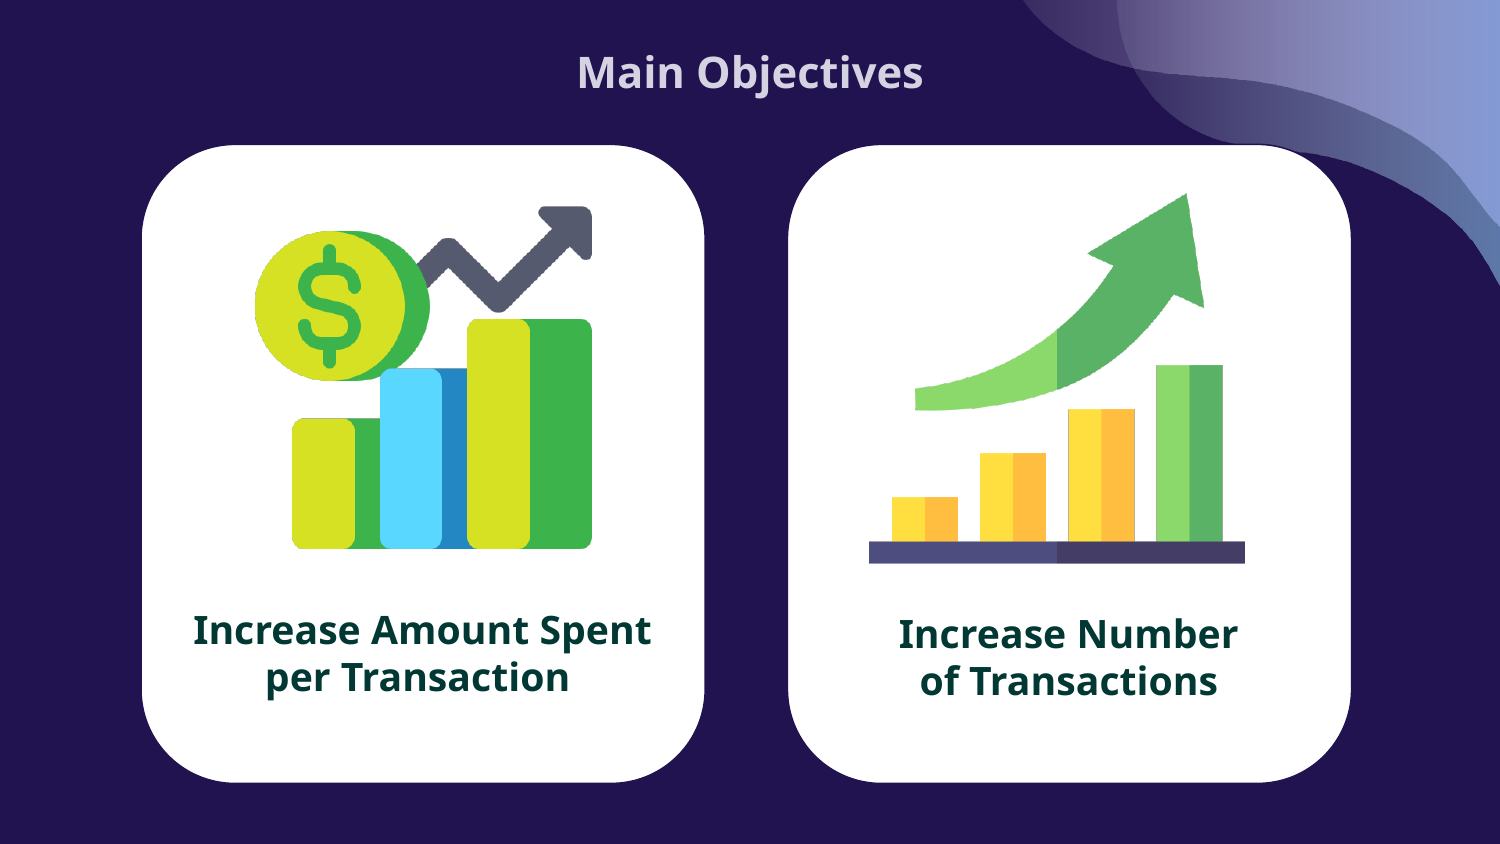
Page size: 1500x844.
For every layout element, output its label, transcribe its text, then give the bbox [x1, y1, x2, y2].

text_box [140, 144, 706, 784]
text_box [787, 144, 1352, 784]
title Main Objectives [118, 29, 1382, 112]
